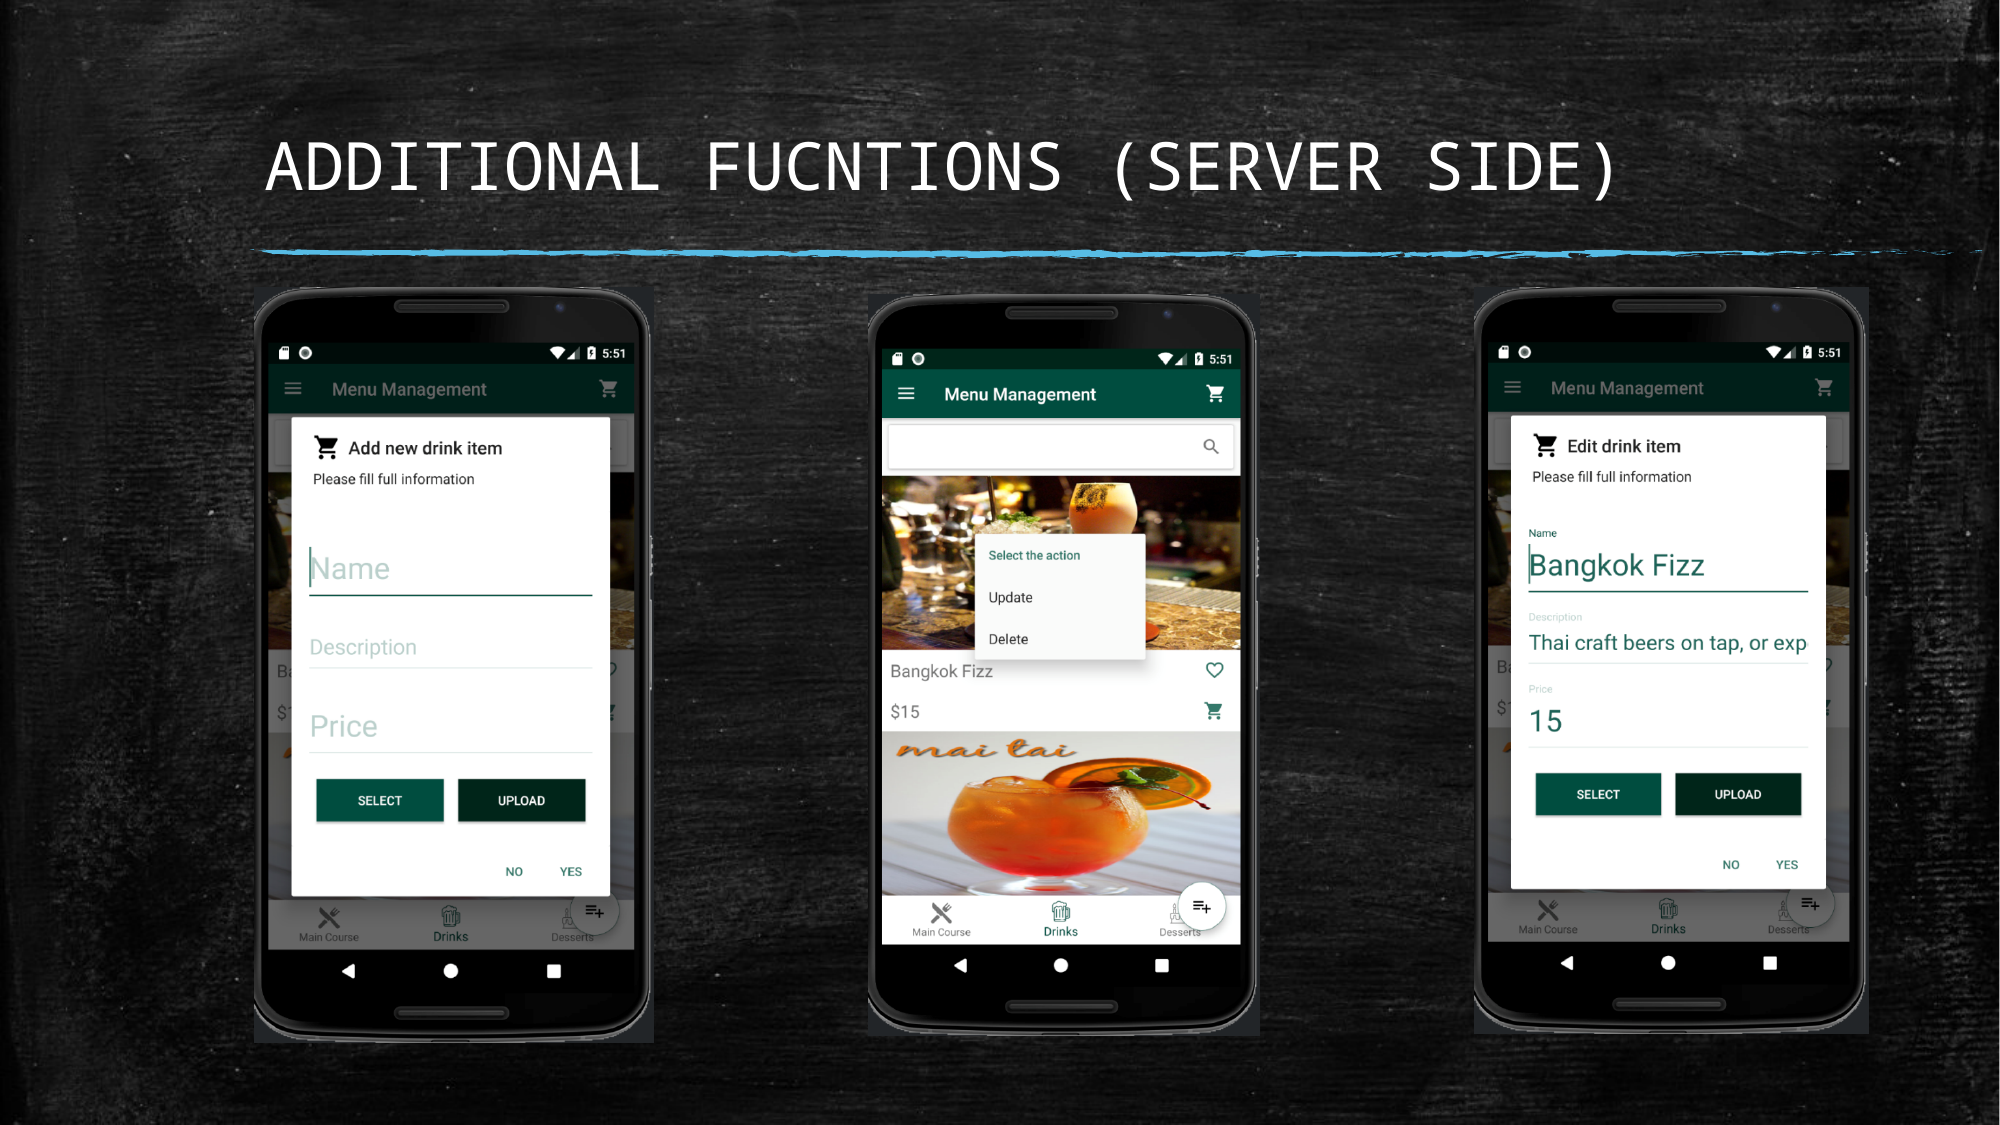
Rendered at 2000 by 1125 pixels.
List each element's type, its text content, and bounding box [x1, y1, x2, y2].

picture [868, 294, 1260, 1036]
picture [254, 287, 654, 1043]
title ADDITIONAL FUCNTIONS (SERVER SIDE) [249, 45, 1750, 213]
picture [1474, 287, 1869, 1034]
